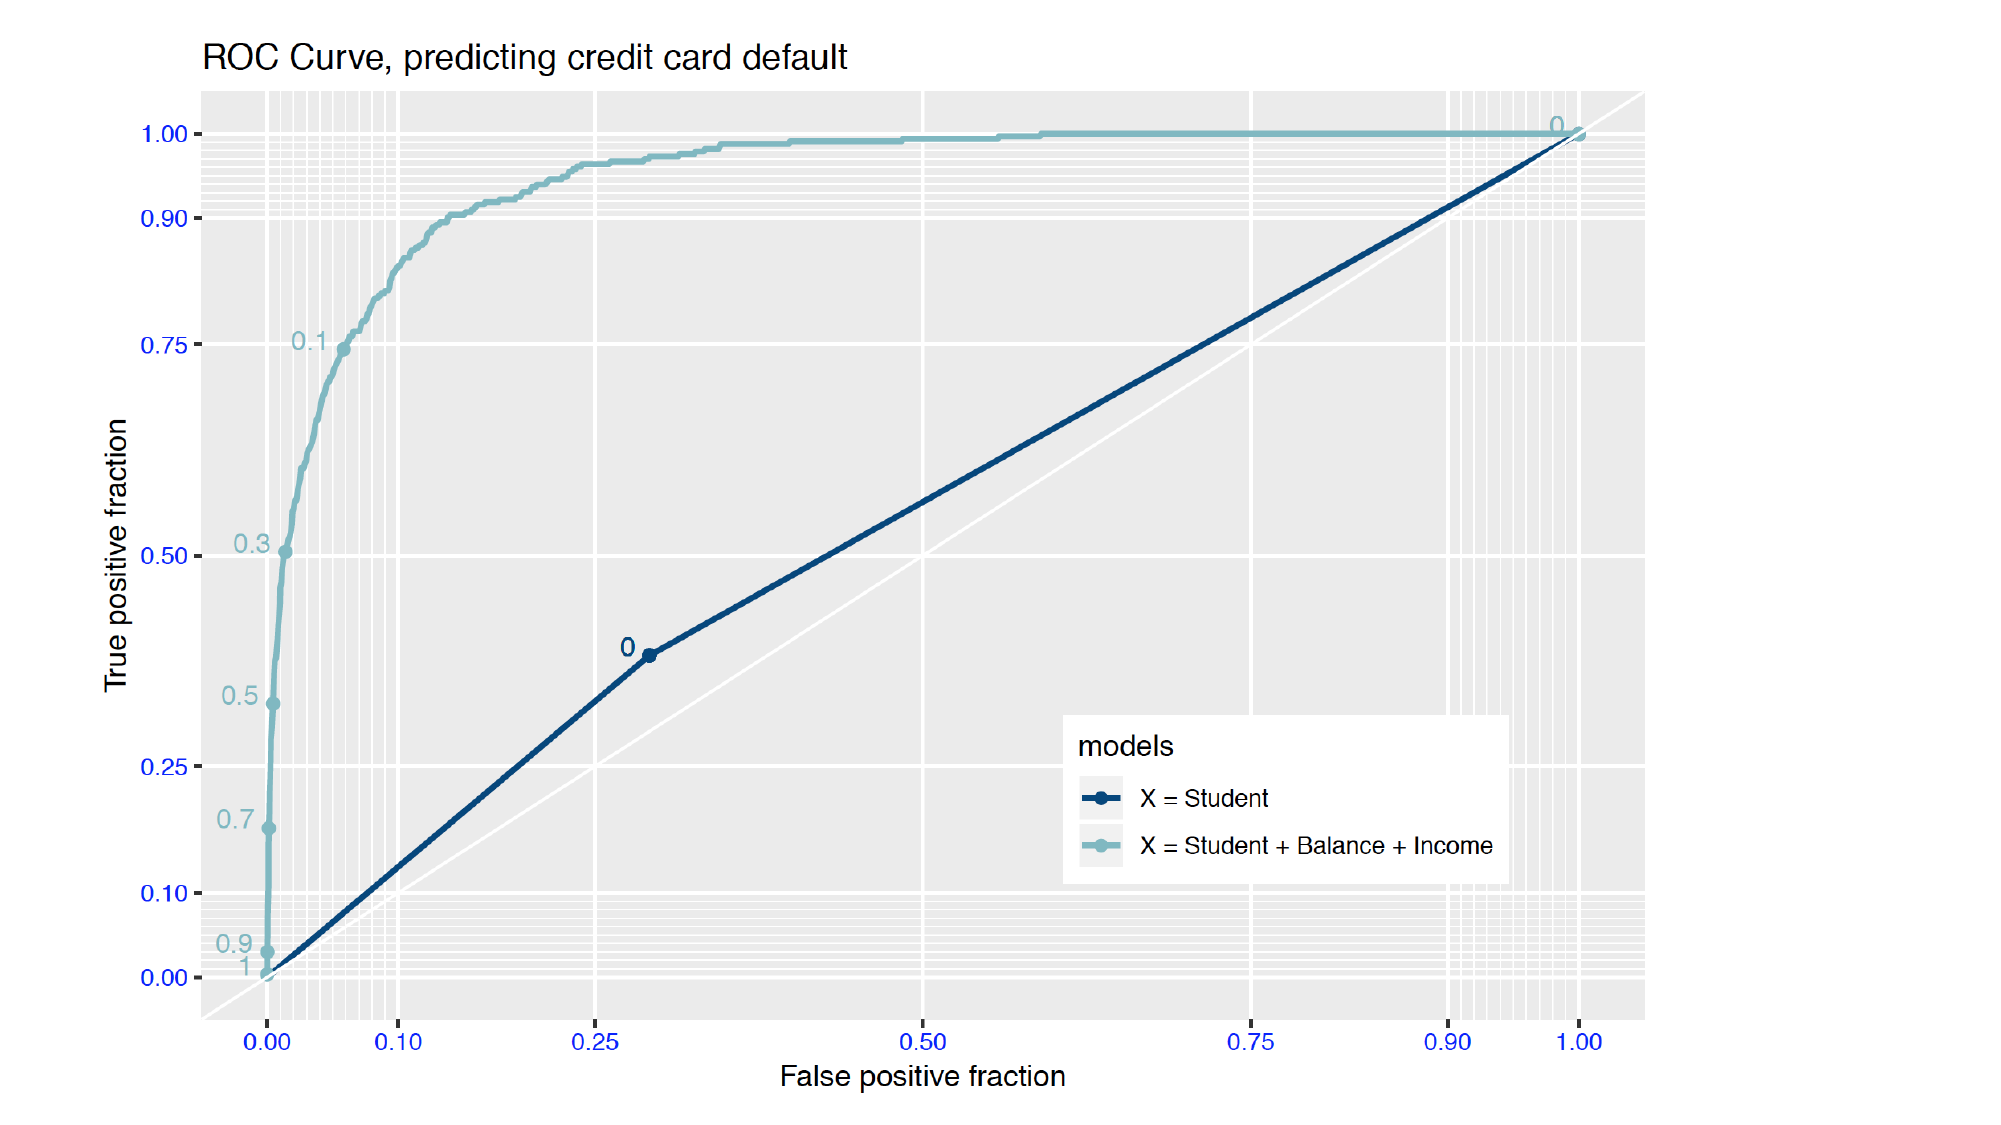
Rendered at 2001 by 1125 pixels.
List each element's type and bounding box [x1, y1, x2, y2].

picture [97, 35, 1655, 1102]
